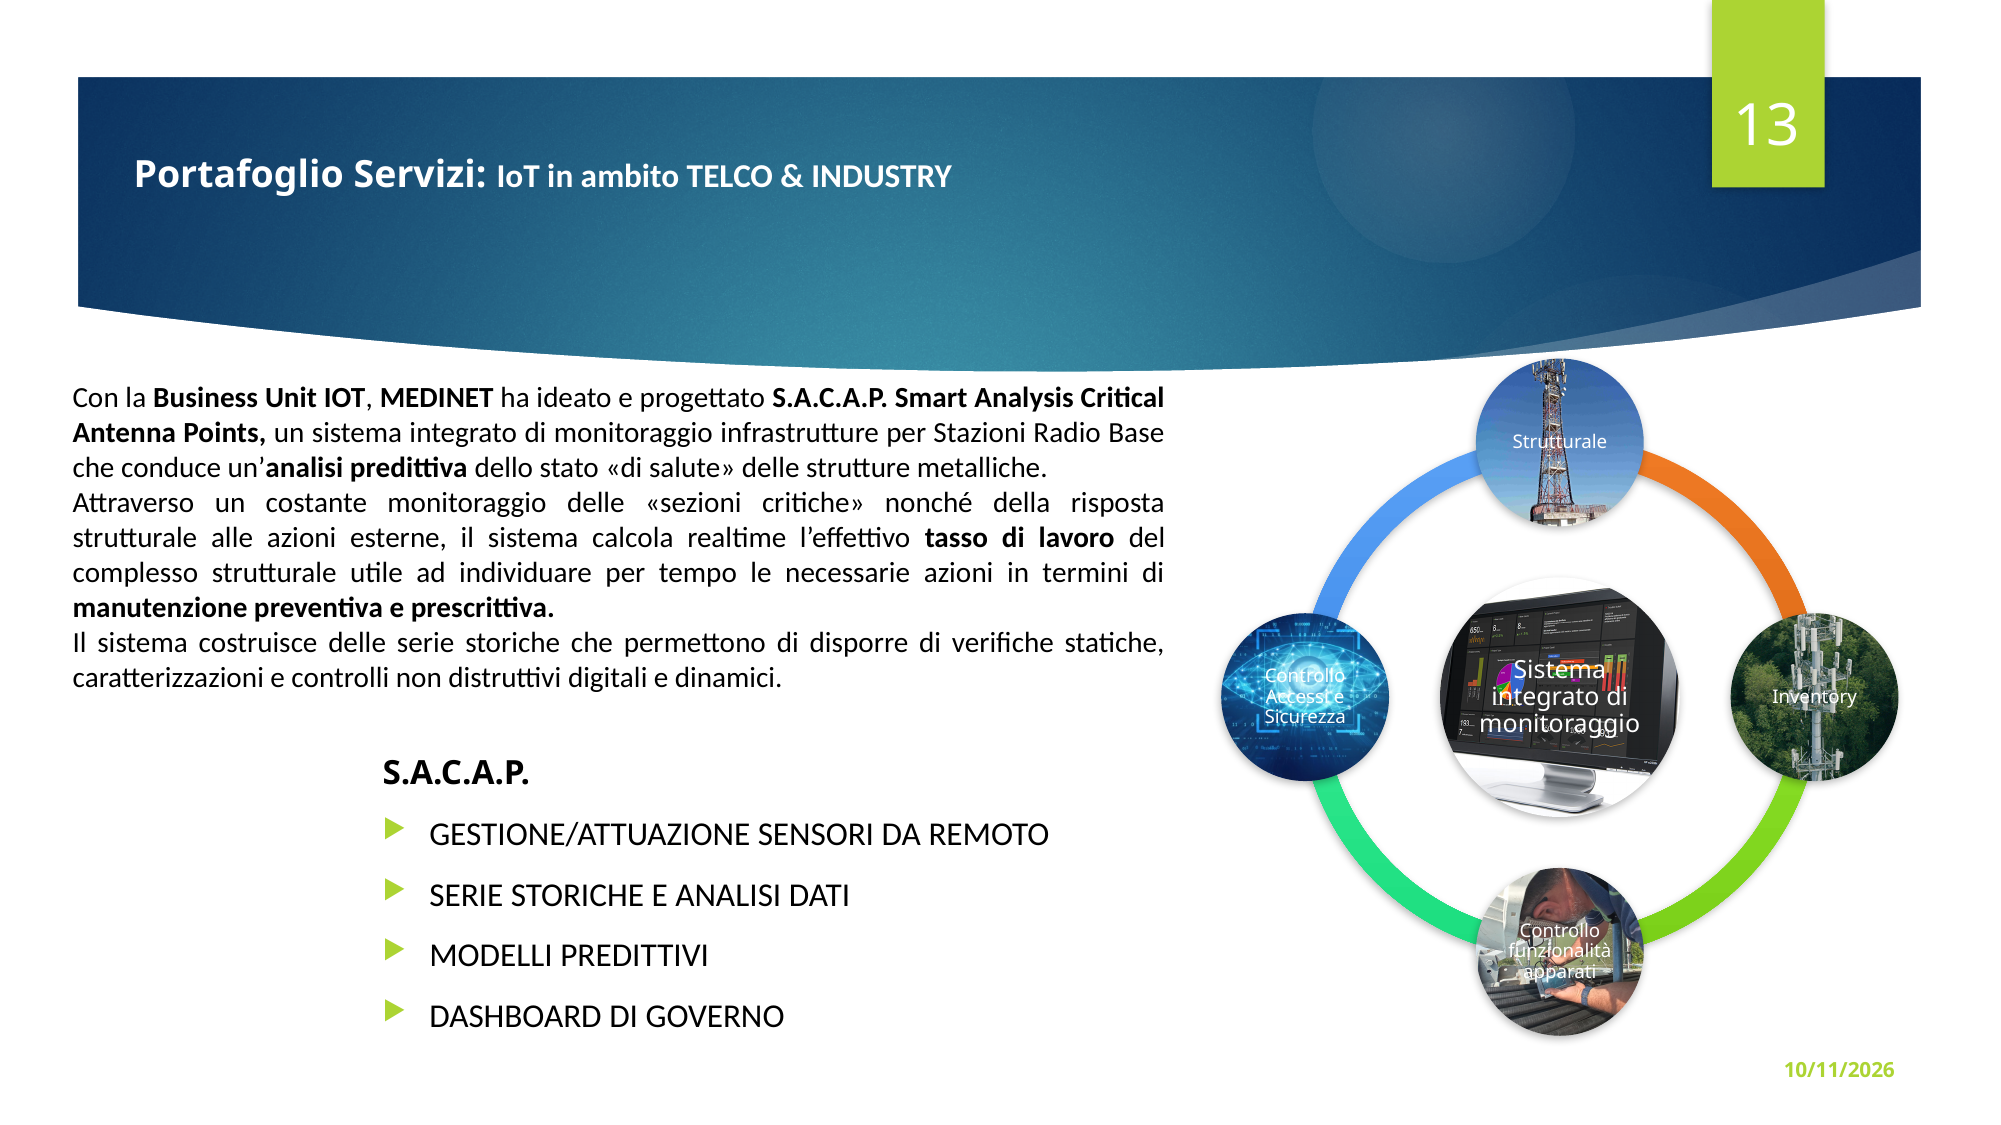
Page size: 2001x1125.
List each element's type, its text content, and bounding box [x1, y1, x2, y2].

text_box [1159, 358, 1960, 1037]
slide_number 13 [1698, 48, 1836, 175]
list S.A.C.A.P. GESTIONE/ATTUAZIONE SENSORI DA REMOTO SERIE STORICHE E ANALISI DATI MODELLI PREDITTIVI DASHBOARD DI GOVERNO [245, 743, 1113, 1060]
text_box Portafoglio Servizi: IoT in ambito TELCO & INDUSTRY [118, 142, 968, 203]
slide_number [1747, 1048, 1910, 1099]
text_box Con la Business Unit IOT, MEDINET ha ideato e progettato S.A.C.A.P. Smart Analysis Critical Antenna Points, un sistema integrato di monitoraggio infrastrutture per Stazioni Radio Base che conduce un’analisi predittiva dello stato «di salute» delle strutture metalliche. Attraverso un costante monitoraggio delle «sezioni critiche» nonché della risposta strutturale alle azioni esterne, il sistema calcola realtime l’effettivo tasso di lavoro del complesso strutturale utile ad individuare per tempo le necessarie azioni in termini di manutenzione preventiva e prescrittiva. Il sistema costruisce delle serie storiche che permettono di disporre di verifiche statiche, caratterizzazioni e controlli non distruttivi digitali e dinamici. [57, 371, 1153, 738]
